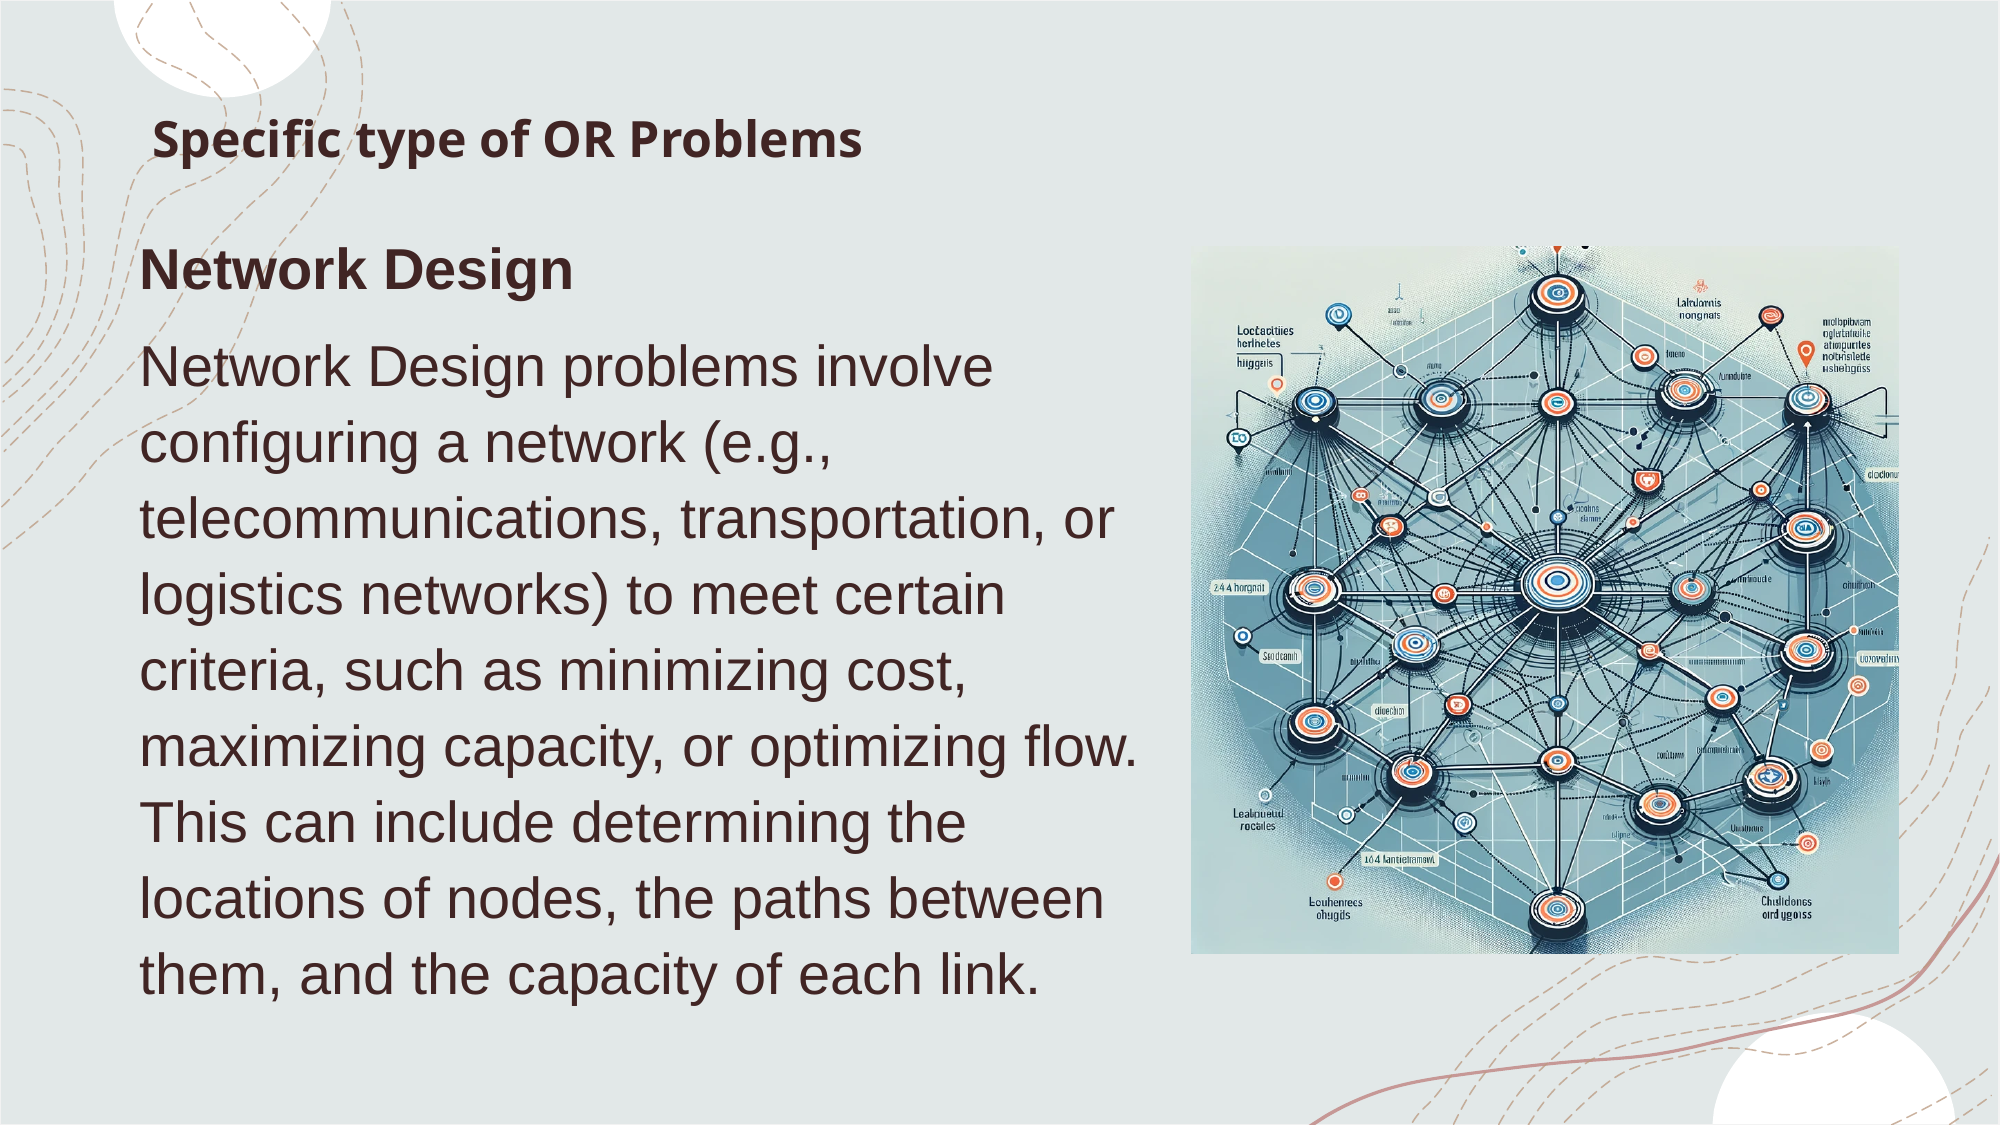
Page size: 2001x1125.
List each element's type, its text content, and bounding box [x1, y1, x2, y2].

title Specific type of OR Problems [137, 84, 1863, 191]
picture [1191, 246, 1899, 954]
list Network Design Network Design problems involve configuring a network (e.g., telecommunications, transportation, or logistics networks) to meet certain criteria, such as minimizing cost, maximizing capacity, or optimizing flow. This can include determining the locations of nodes, the paths between them, and the capacity of each link. [124, 217, 1167, 1015]
